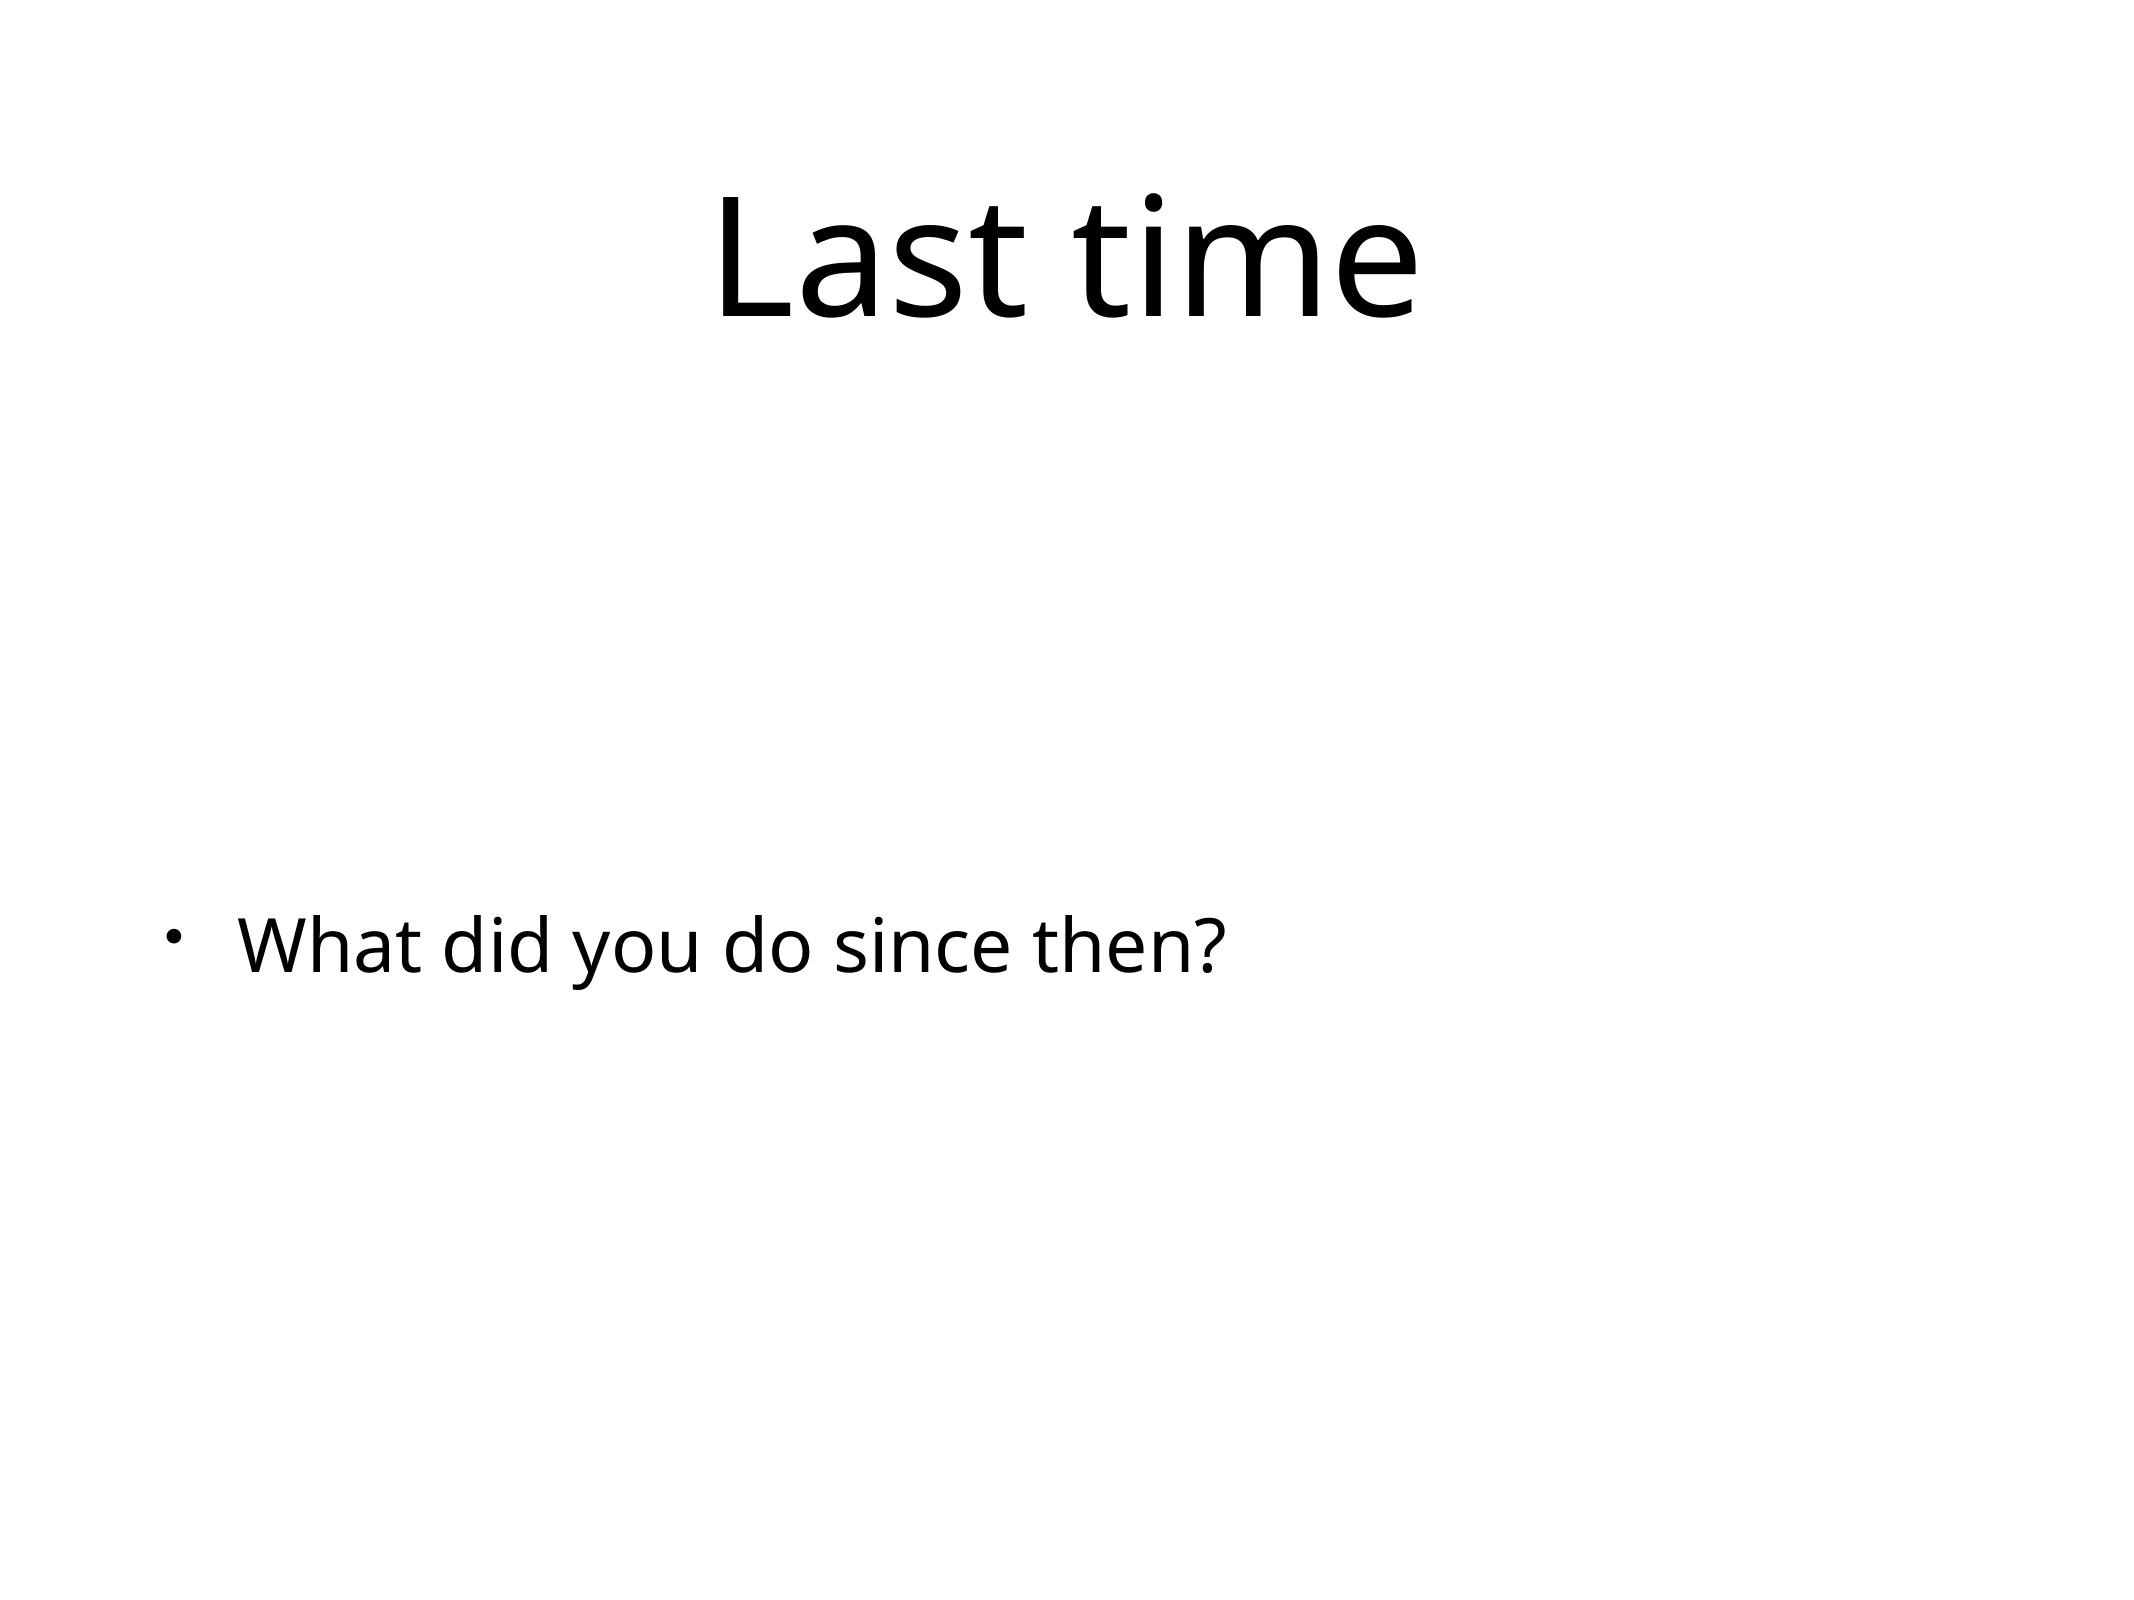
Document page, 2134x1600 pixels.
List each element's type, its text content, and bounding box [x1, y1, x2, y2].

list What did you do since then? [155, 426, 1978, 1459]
title Last time [155, 72, 1978, 426]
